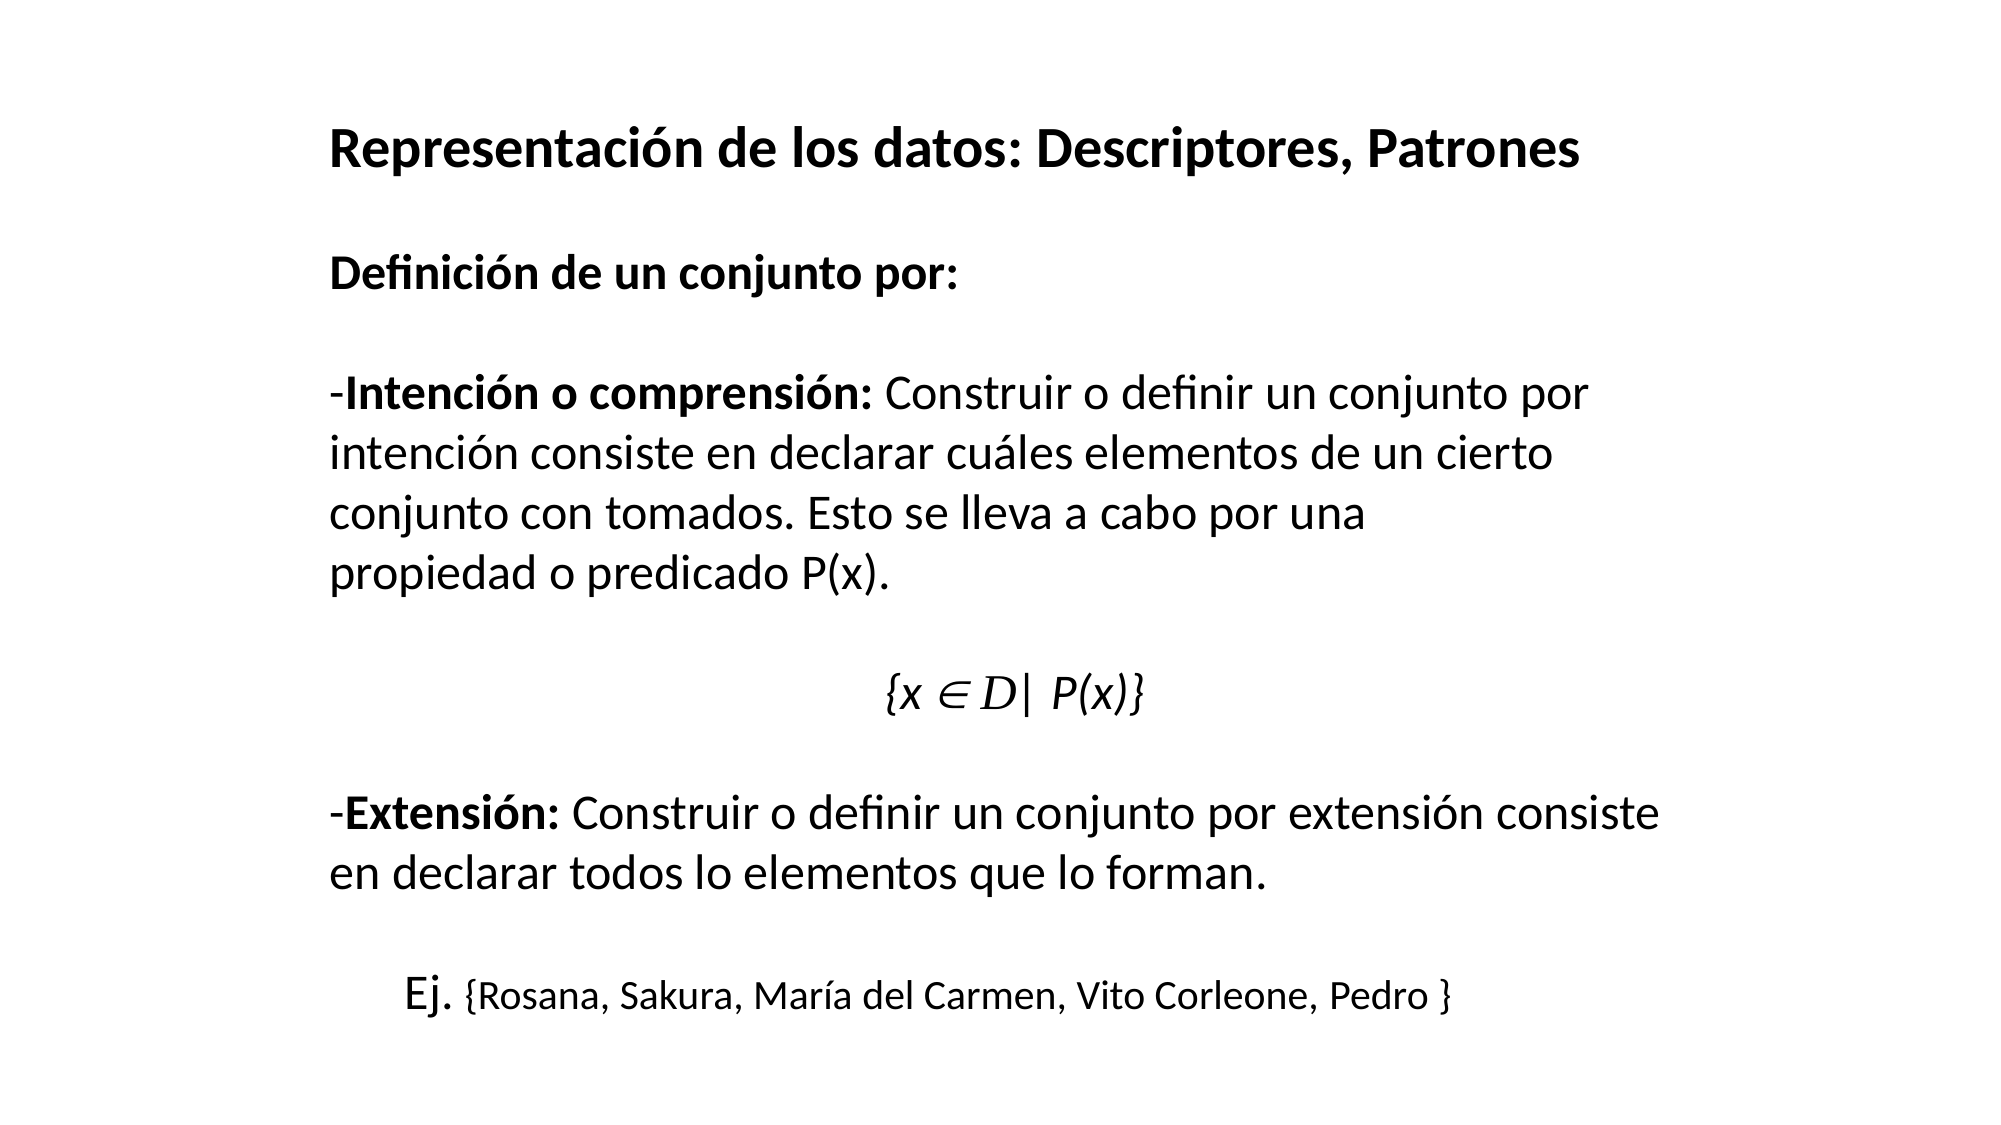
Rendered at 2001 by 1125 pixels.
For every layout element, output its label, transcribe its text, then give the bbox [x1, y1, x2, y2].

text_box Representación de los datos: Descriptores, Patrones Definición de un conjunto por: -Intención o comprensión: Construir o definir un conjunto por intención consiste en declarar cuáles elementos de un cierto conjunto con tomados. Esto se lleva a cabo por una propiedad o predicado P(x). {x  D| P(x)} -Extensión: Construir o definir un conjunto por extensión consiste en declarar todos lo elementos que lo forman. Ej. {Rosana, Sakura, María del Carmen, Vito Corleone, Pedro } [314, 101, 1715, 1087]
